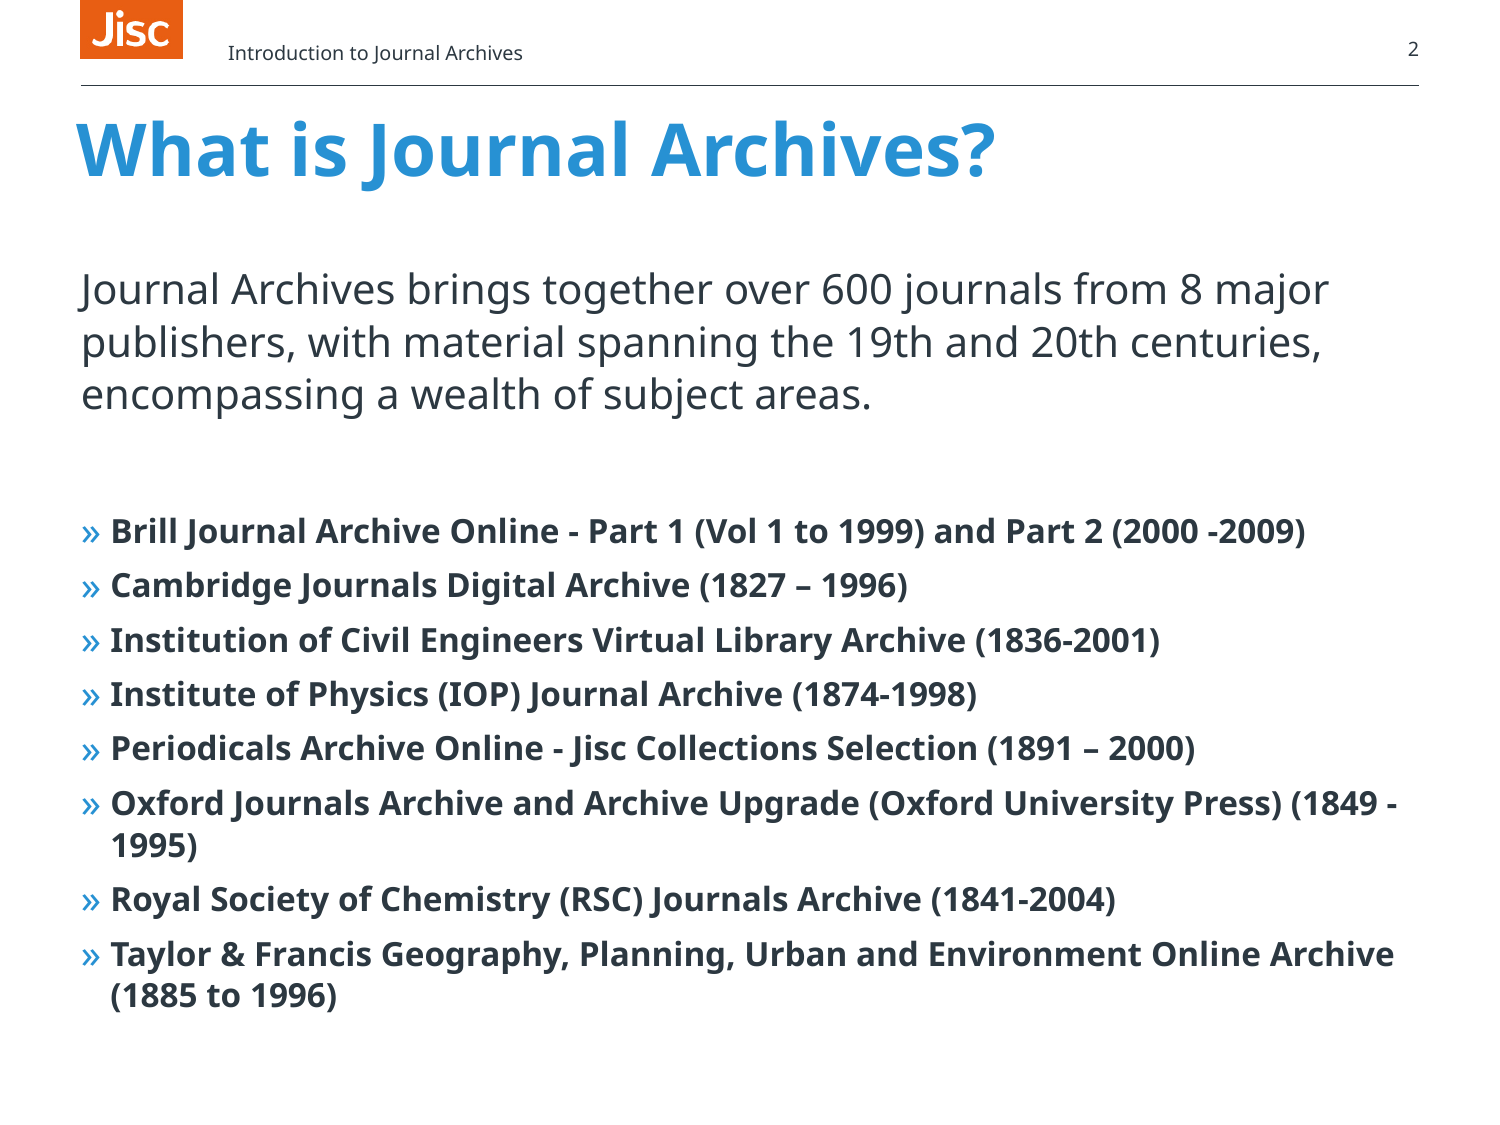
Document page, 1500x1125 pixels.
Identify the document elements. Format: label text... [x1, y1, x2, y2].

title What is Journal Archives? [76, 85, 1282, 279]
slide_number 2 [1338, 39, 1420, 64]
list Journal Archives brings together over 600 journals from 8 major publishers, with material spanning the 19th and 20th centuries, encompassing a wealth of subject areas. Brill Journal Archive Online - Part 1 (Vol 1 to 1999) and Part 2 (2000 -2009) Cambridge Journals Digital Archive (1827 – 1996) Institution of Civil Engineers Virtual Library Archive (1836-2001) Institute of Physics (IOP) Journal Archive (1874-1998) Periodicals Archive Online - Jisc Collections Selection (1891 – 2000) Oxford Journals Archive and Archive Upgrade (Oxford University Press) (1849 - 1995) Royal Society of Chemistry (RSC) Journals Archive (1841-2004) Taylor & Francis Geography, Planning, Urban and Environment Online Archive (1885 to 1996) [80, 208, 1436, 1071]
footer Introduction to Journal Archives [228, 39, 1102, 64]
picture [80, 0, 183, 59]
